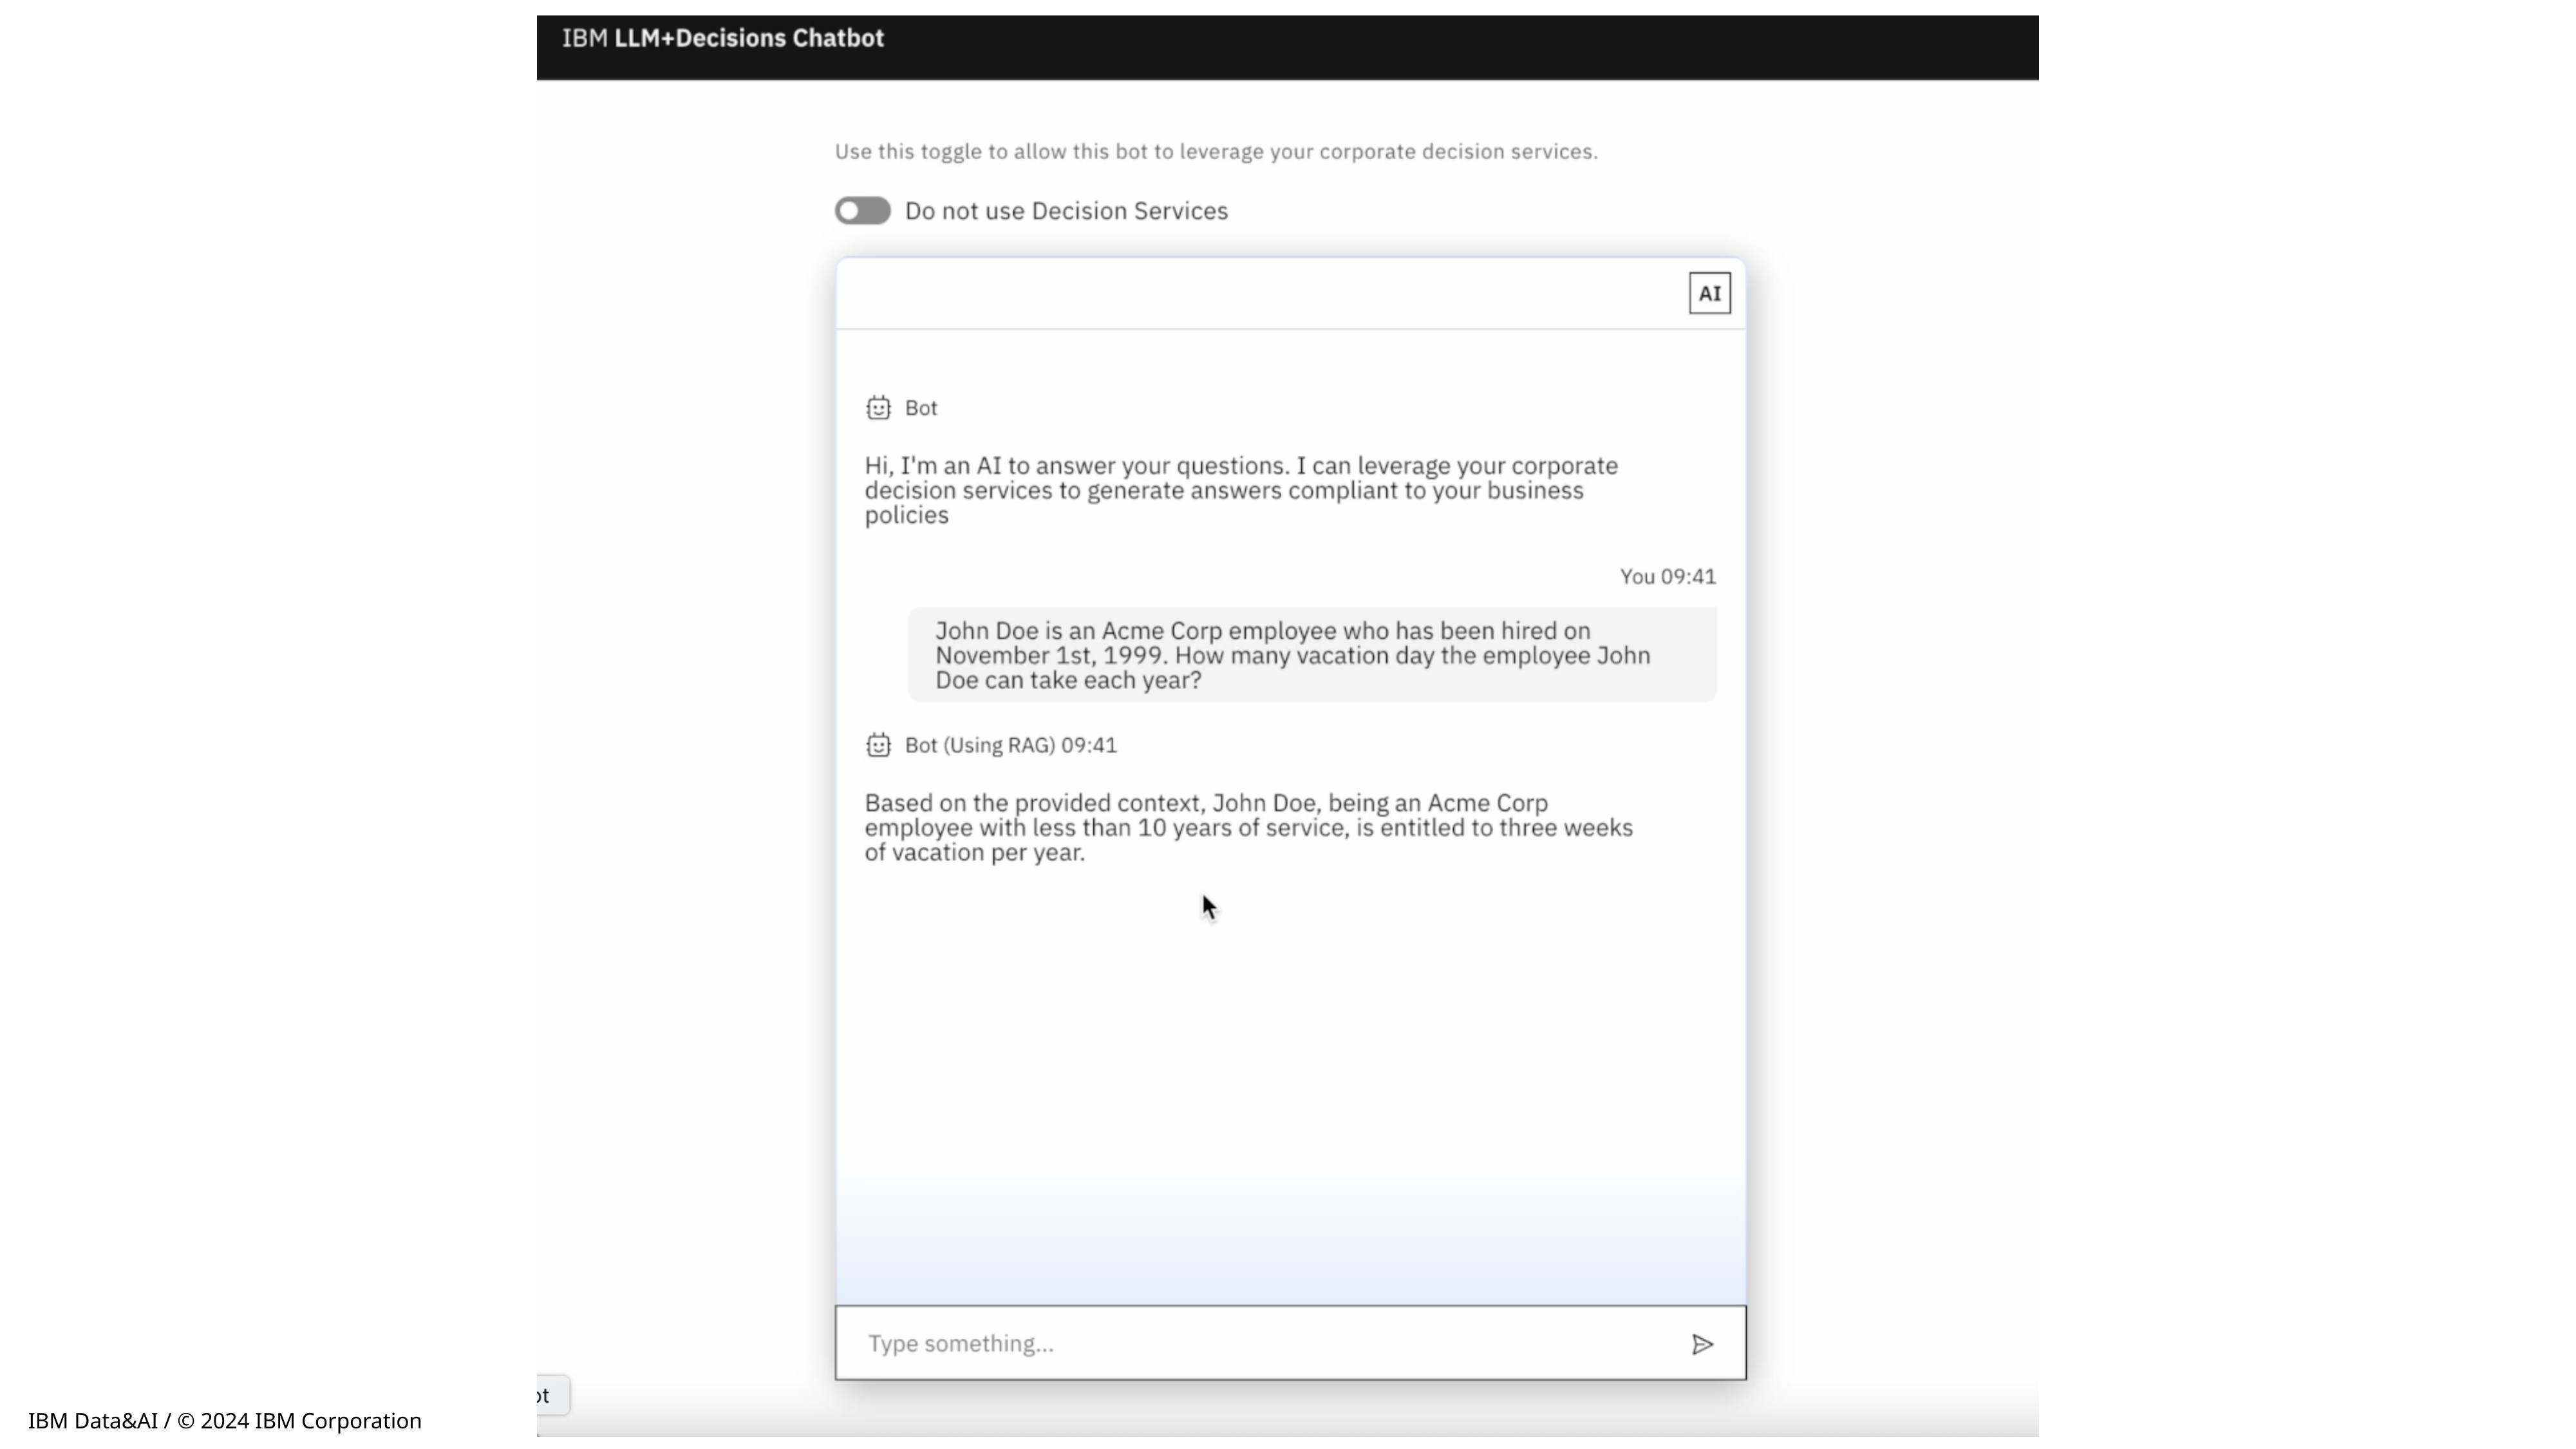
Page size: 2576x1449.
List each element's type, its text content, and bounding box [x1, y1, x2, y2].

text_box IBM Data&AI / © 2024 IBM Corporation [28, 1392, 532, 1434]
picture [536, 15, 2039, 1437]
